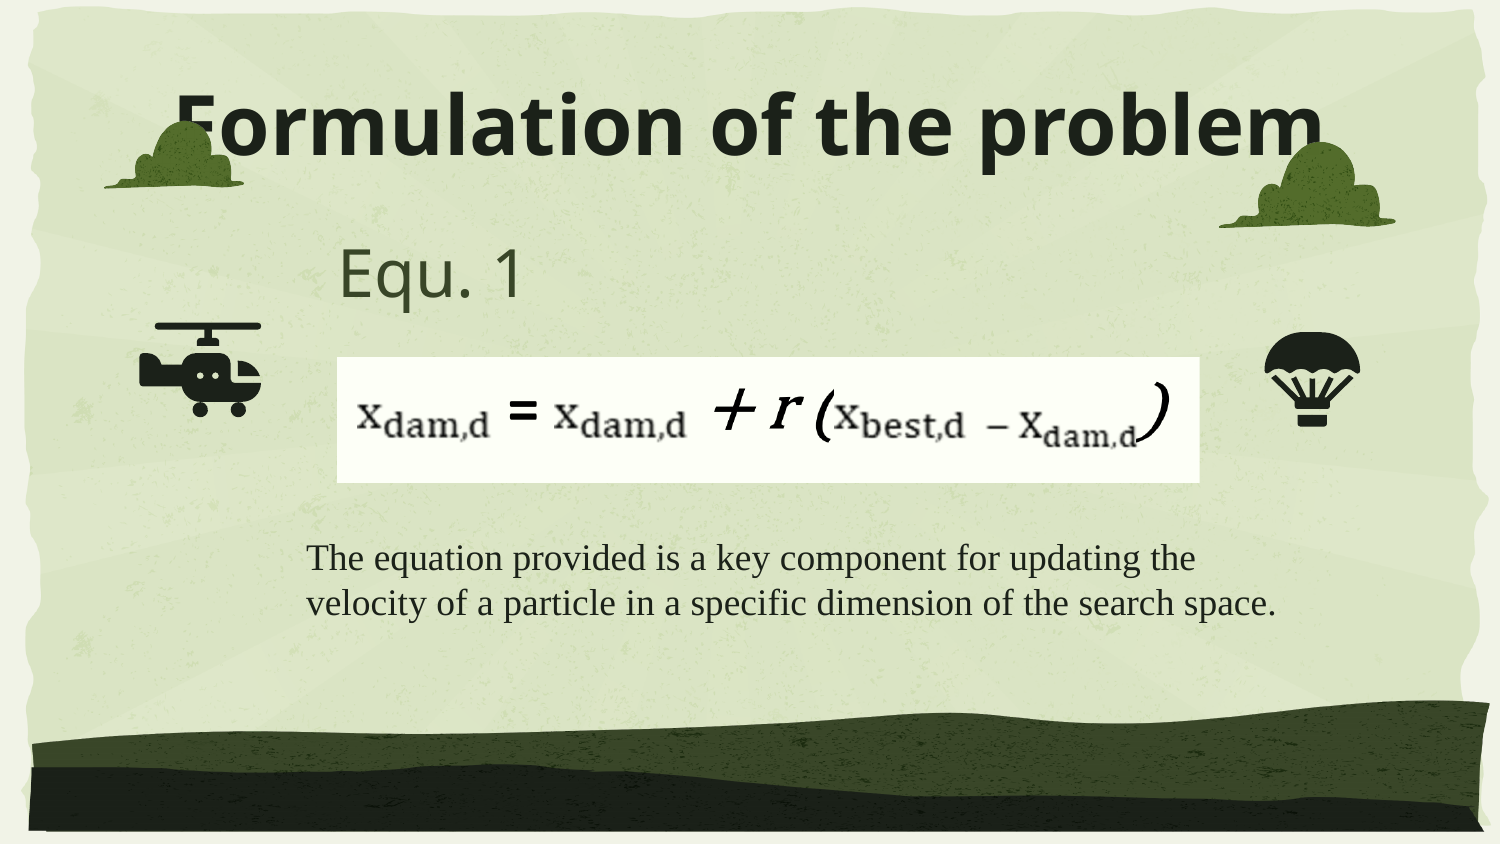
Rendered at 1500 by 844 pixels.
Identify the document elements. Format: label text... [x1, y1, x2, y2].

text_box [139, 322, 263, 418]
subtitle The equation provided is a key component for updating the velocity of a particle in a specific dimension of the search space. [291, 518, 1313, 659]
title Formulation of the problem [272, 87, 1382, 182]
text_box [1264, 331, 1361, 427]
picture [0, 0, 1500, 844]
title Equ. 1 [322, 227, 737, 335]
